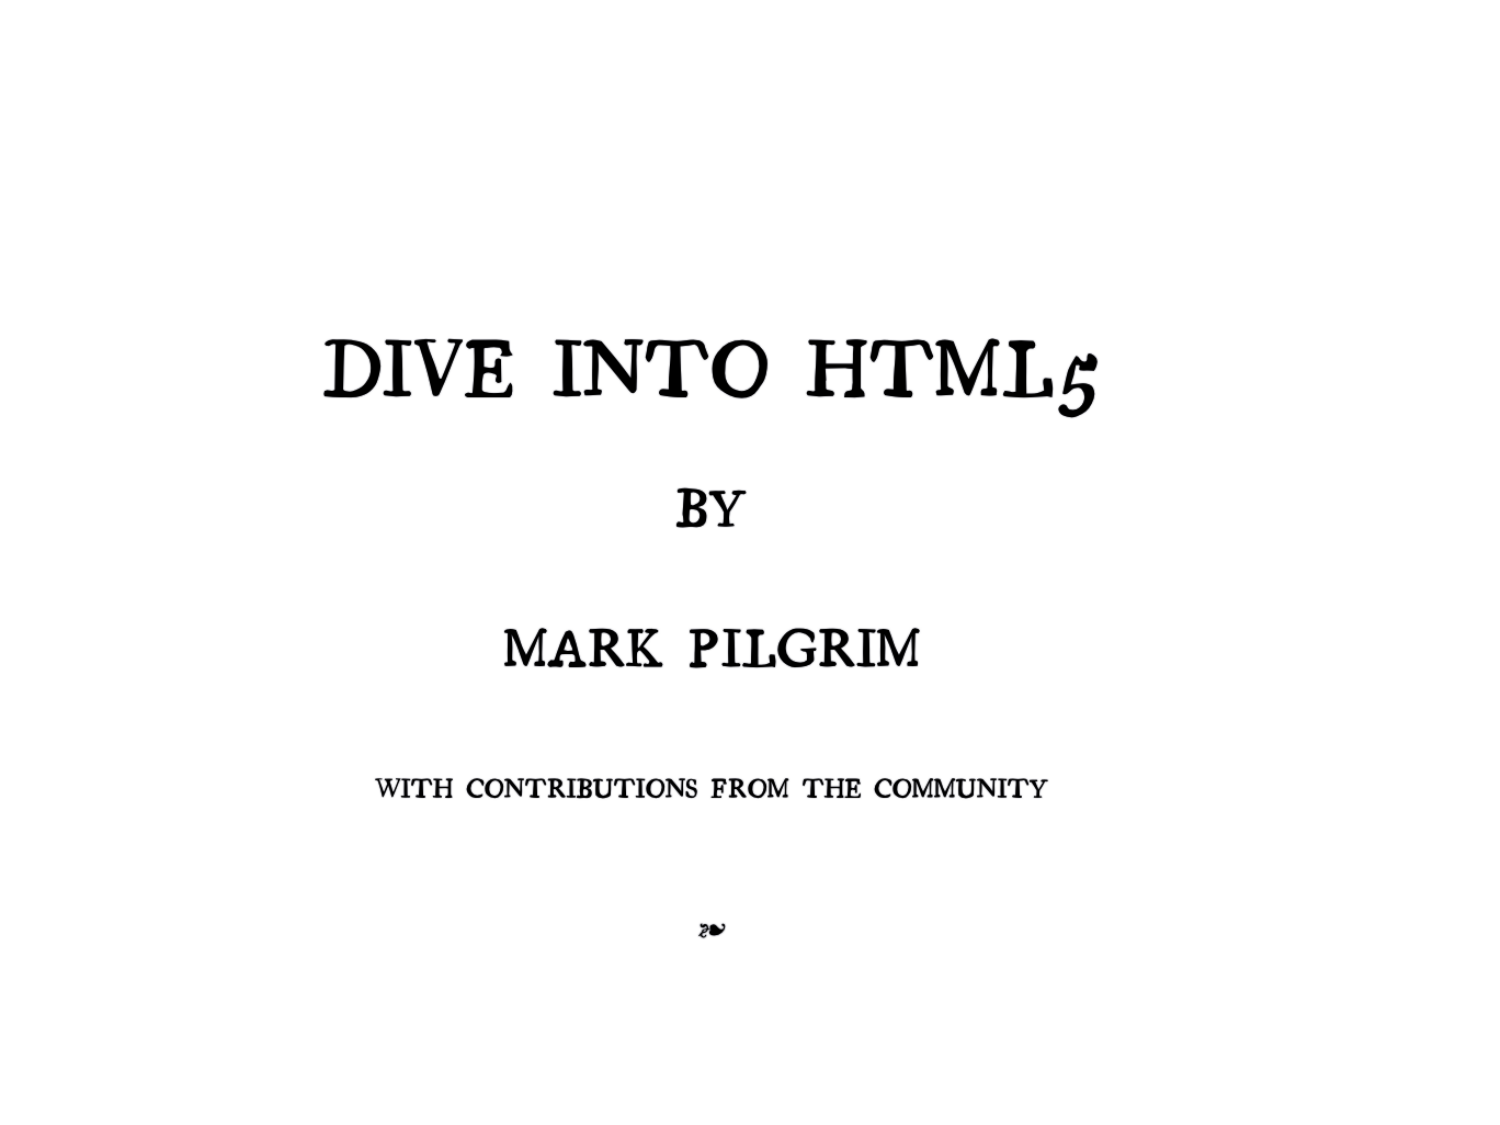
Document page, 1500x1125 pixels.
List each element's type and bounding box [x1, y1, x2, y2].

picture [0, 155, 1500, 968]
